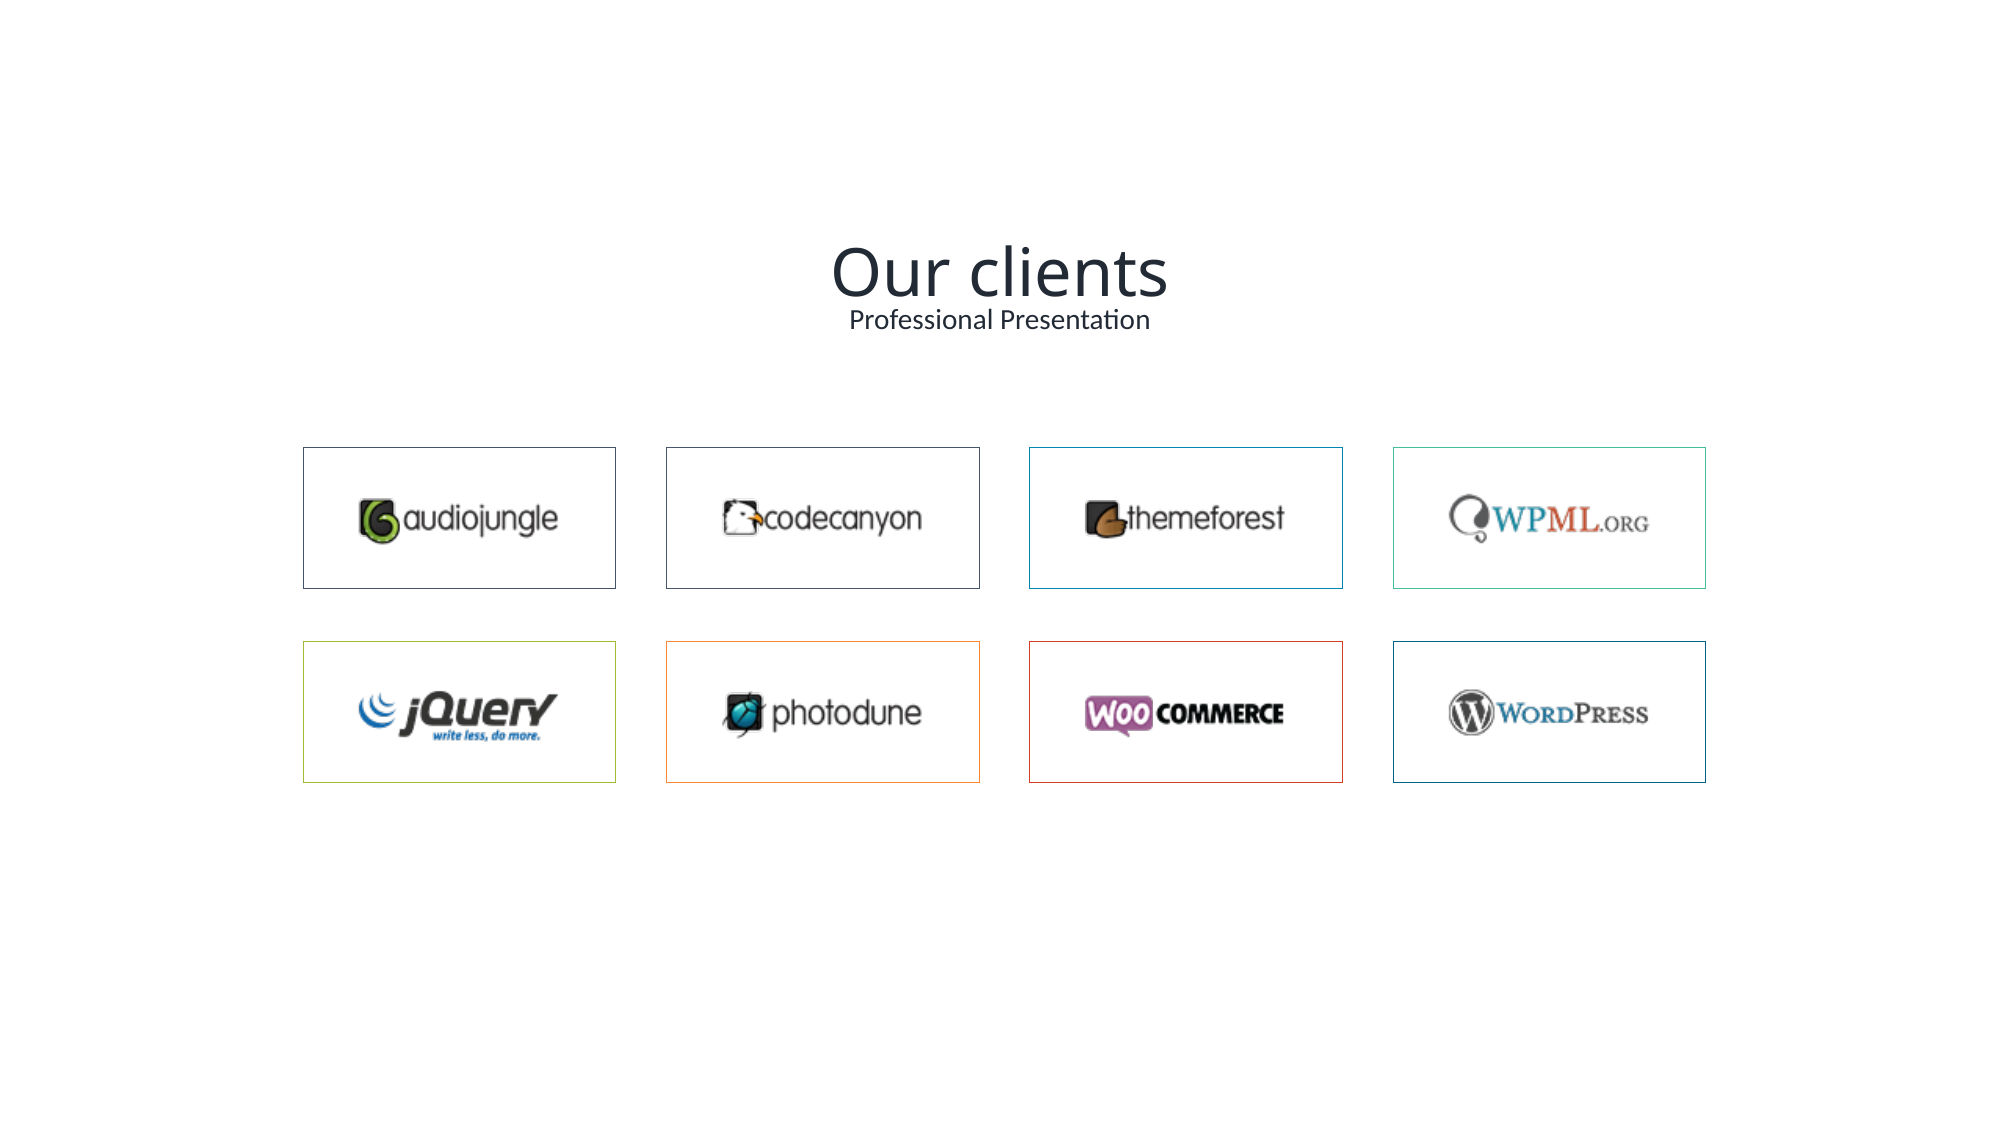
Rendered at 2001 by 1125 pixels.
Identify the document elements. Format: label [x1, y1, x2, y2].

picture [1031, 449, 1341, 587]
picture [1395, 643, 1704, 781]
text_box [132, 222, 1868, 344]
picture [1029, 641, 1343, 783]
picture [303, 641, 616, 783]
picture [666, 447, 980, 589]
picture [1393, 447, 1706, 589]
picture [666, 641, 980, 783]
picture [303, 447, 616, 589]
